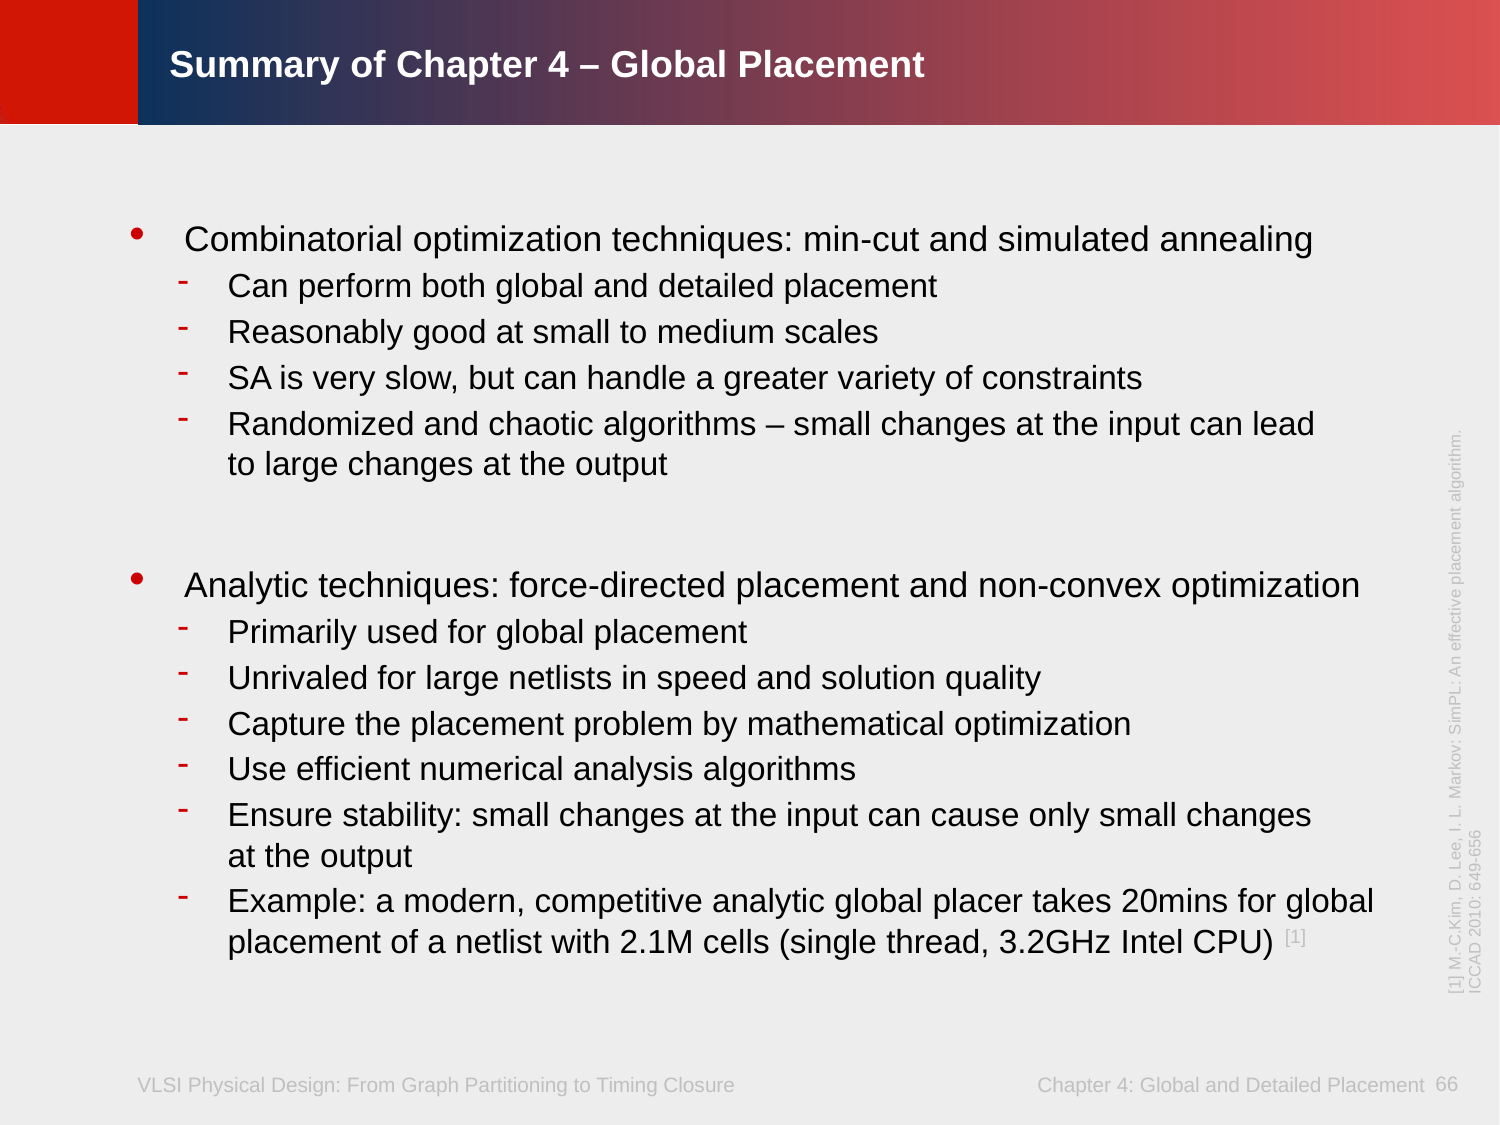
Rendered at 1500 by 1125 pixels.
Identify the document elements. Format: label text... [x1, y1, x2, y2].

picture [0, 0, 138, 124]
slide_number 66 [1297, 1071, 1475, 1109]
text_box [1] M.-C.Kim, D. Lee, I. L. Markov: SimPL: An effective placement algorithm. ICCAD 2010: 649-656 [1436, 408, 1492, 1009]
list Combinatorial optimization techniques: min-cut and simulated annealing Can perform both global and detailed placement Reasonably good at small to medium scales SA is very slow, but can handle a greater variety of constraints Randomized and chaotic algorithms – small changes at the input can lead to large changes at the output Analytic techniques: force-directed placement and non-convex optimization Primarily used for global placement Unrivaled for large netlists in speed and solution quality Capture the placement problem by mathematical optimization Use efficient numerical analysis algorithms Ensure stability: small changes at the input can cause only small changes at the output Example: a modern, competitive analytic global placer takes 20mins for global placement of a netlist with 2.1M cells (single thread, 3.2GHz Intel CPU) [1] [99, 208, 1500, 1071]
title Summary of Chapter 4 – Global Placement [138, 0, 1500, 125]
